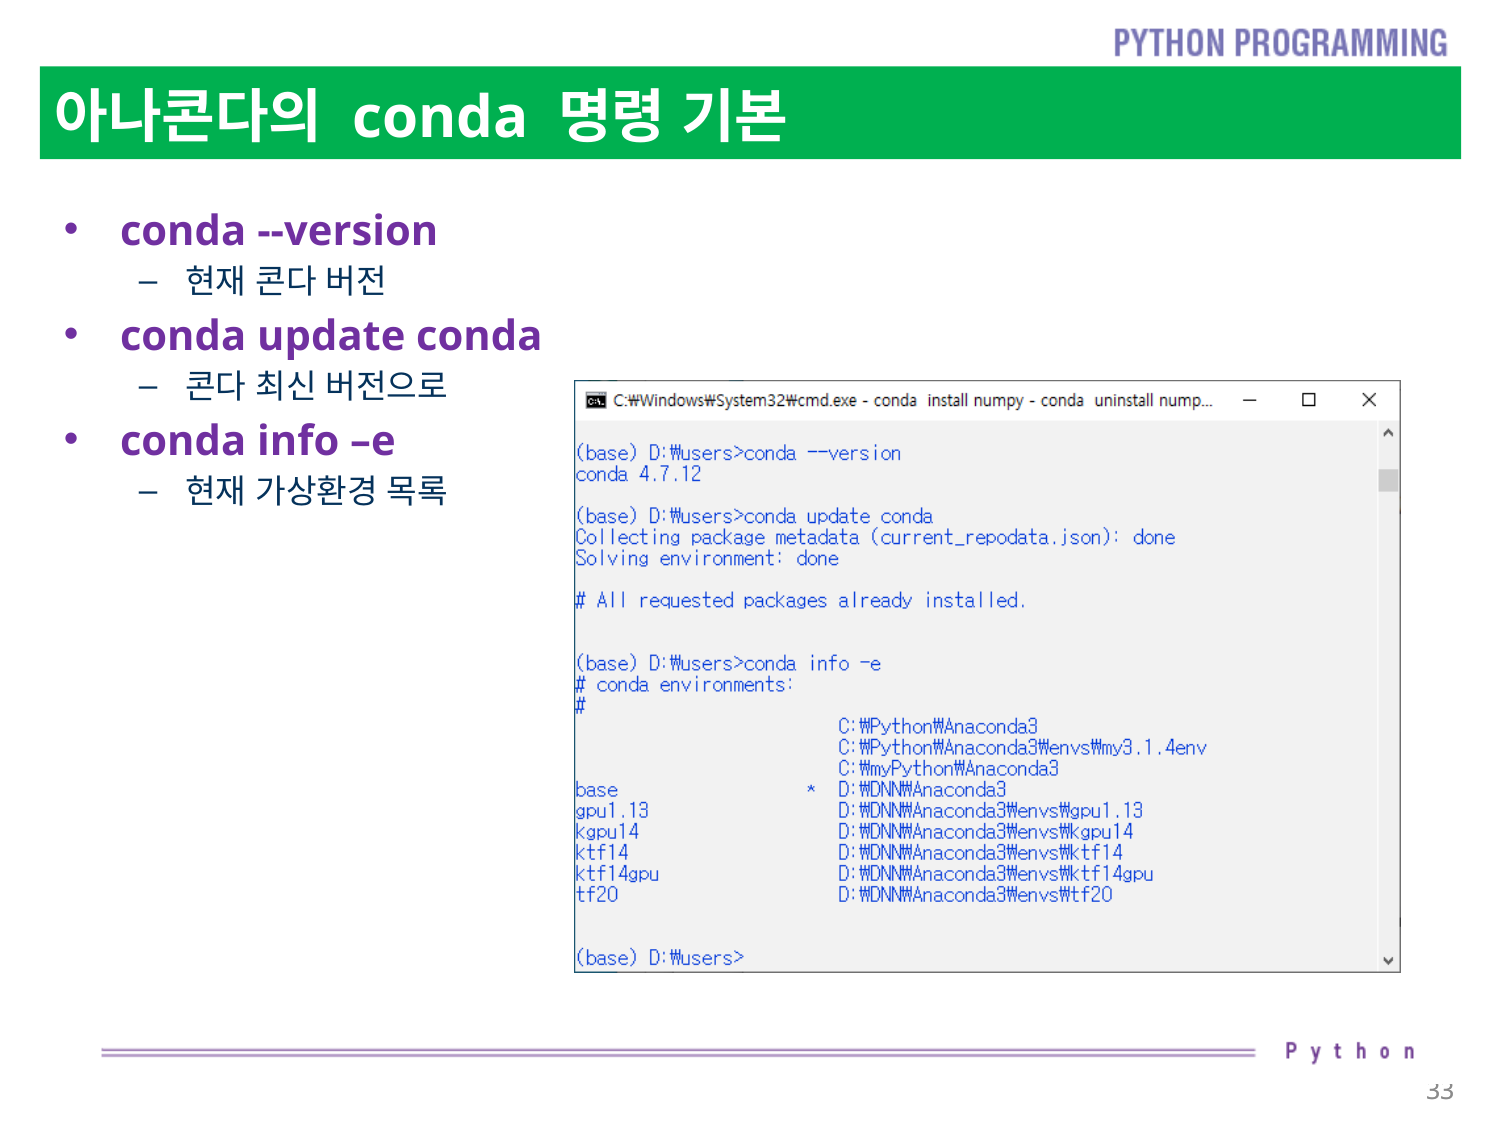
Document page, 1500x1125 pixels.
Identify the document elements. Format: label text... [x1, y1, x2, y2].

picture [18, 1020, 1483, 1084]
list conda --version 현재 콘다 버전 conda update conda 콘다 최신 버전으로 conda info –e 현재 가상환경 목록 [48, 195, 1461, 1041]
picture [574, 380, 1401, 973]
slide_number 33 [1119, 1071, 1470, 1112]
title 아나콘다의 conda 명령 기본 [39, 76, 1444, 152]
picture [1106, 13, 1462, 66]
